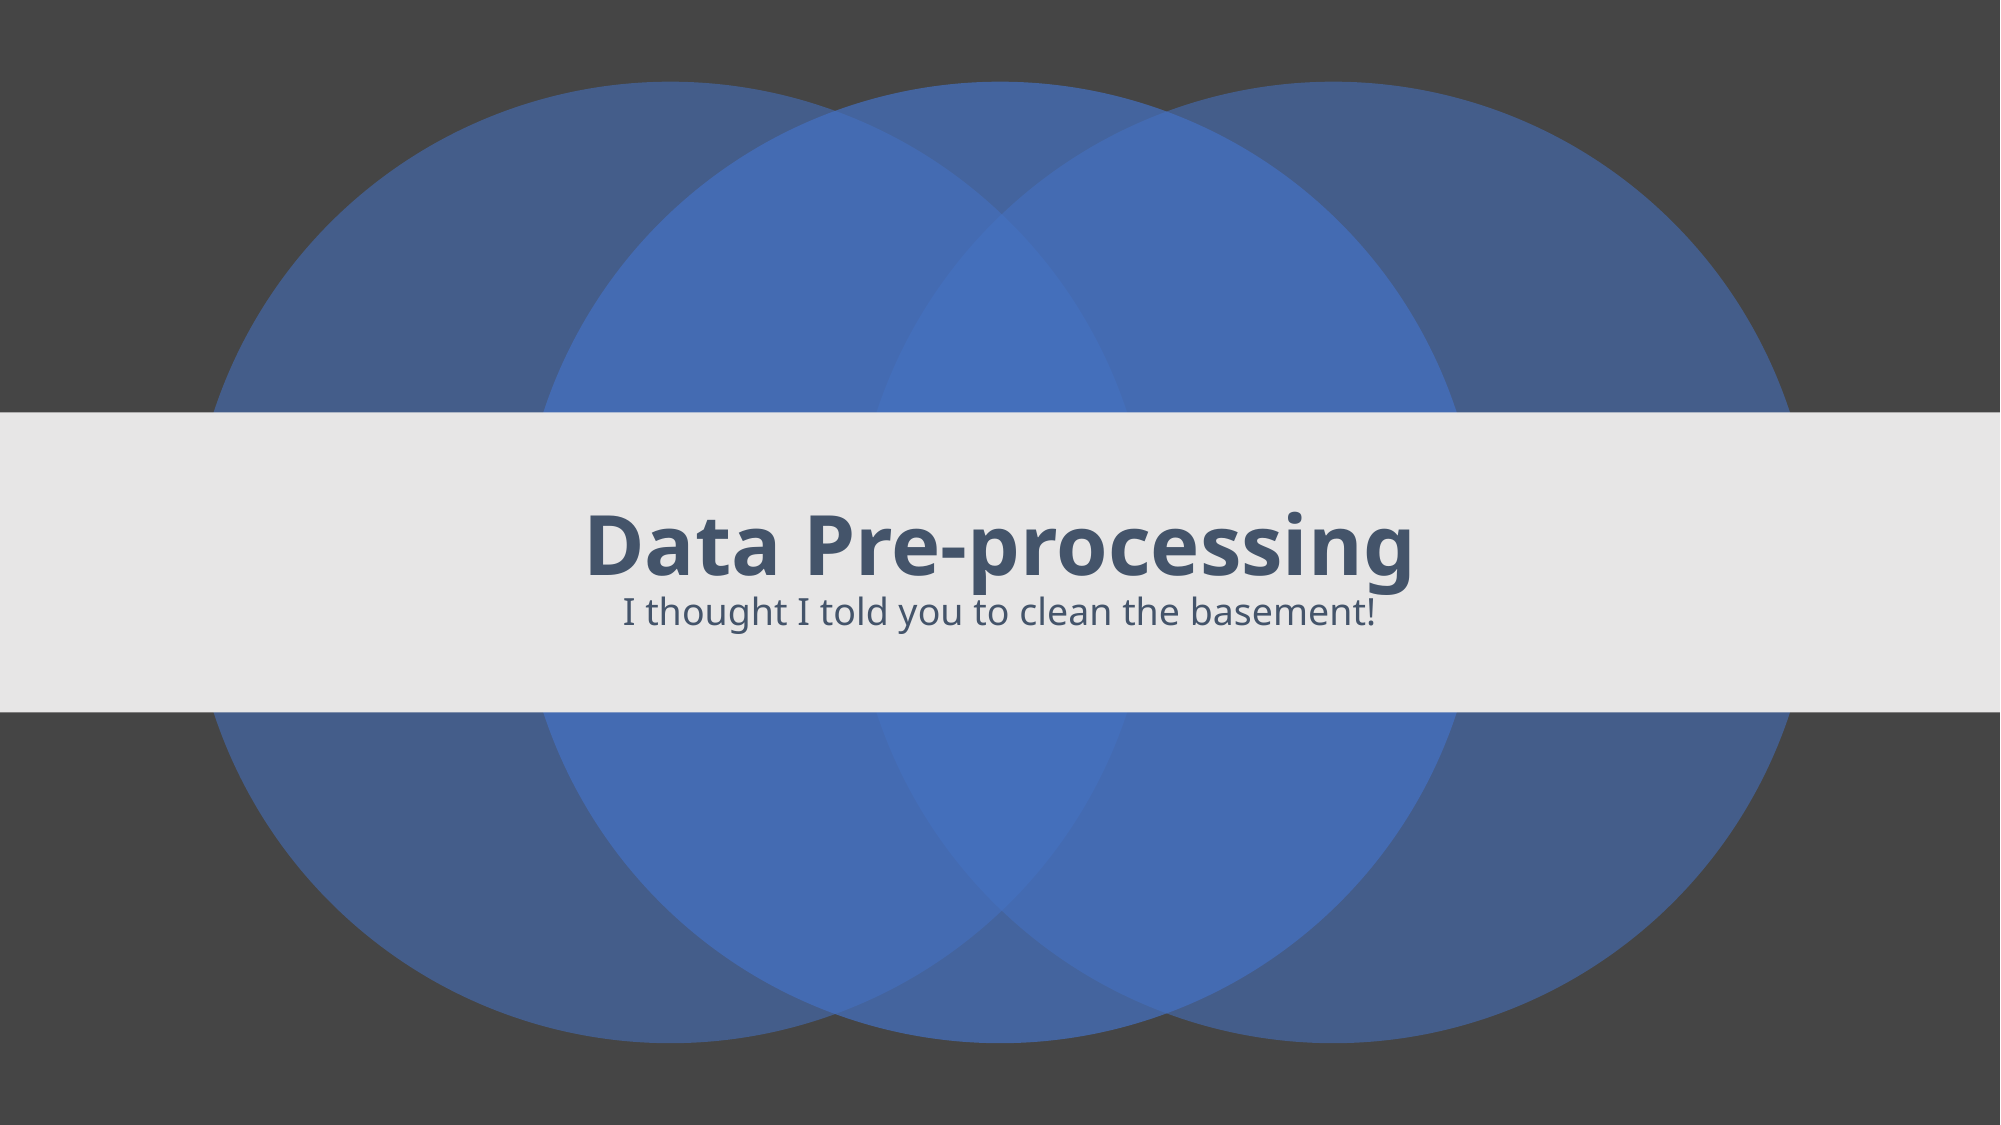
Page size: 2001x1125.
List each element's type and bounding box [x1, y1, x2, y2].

text_box [0, 411, 189, 713]
text_box [1814, 411, 2000, 713]
text_box [189, 81, 1814, 1044]
